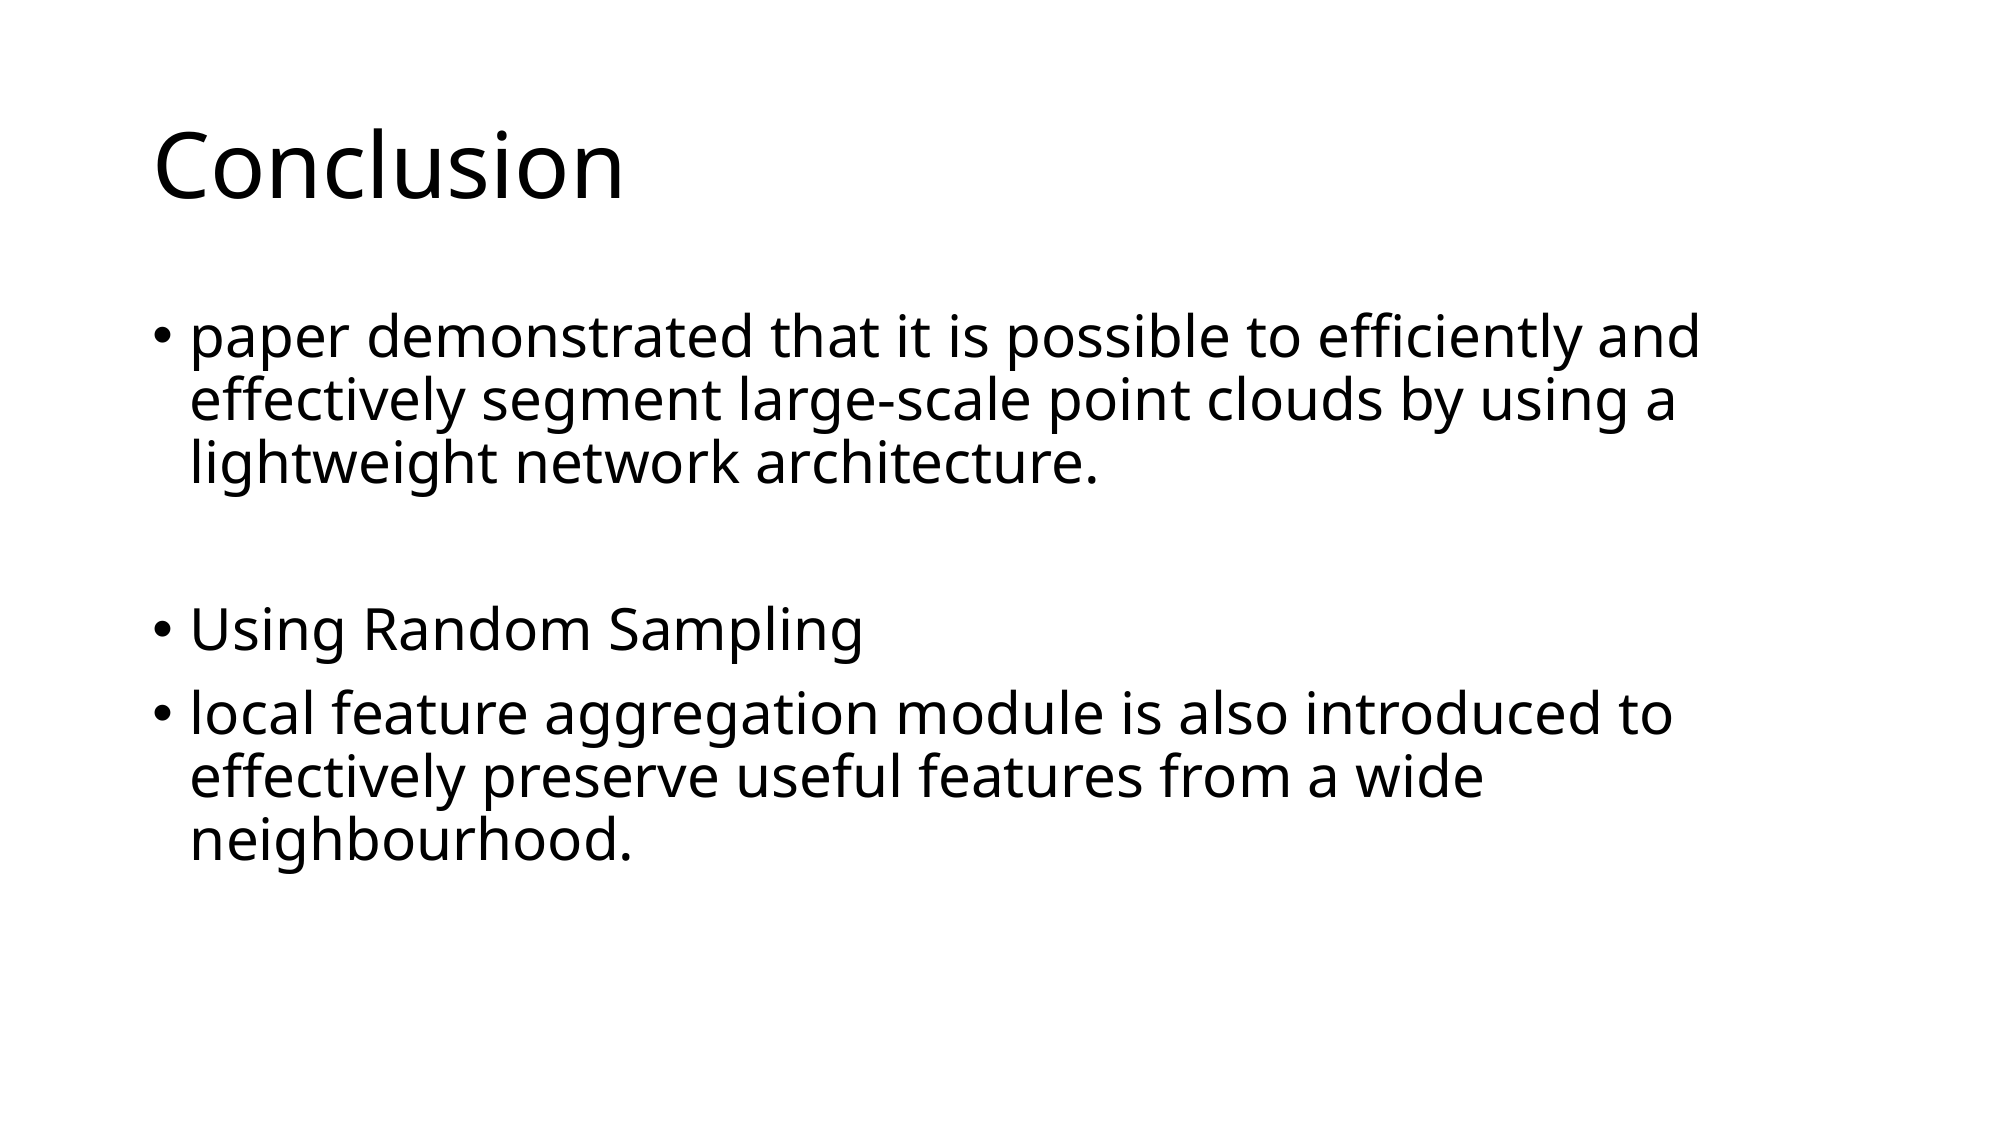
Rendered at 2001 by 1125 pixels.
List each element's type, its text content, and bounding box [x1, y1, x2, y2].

list paper demonstrated that it is possible to efficiently and effectively segment large-scale point clouds by using a lightweight network architecture. Using Random Sampling local feature aggregation module is also introduced to effectively preserve useful features from a wide neighbourhood. [137, 299, 1863, 1014]
title Conclusion [137, 59, 1863, 278]
